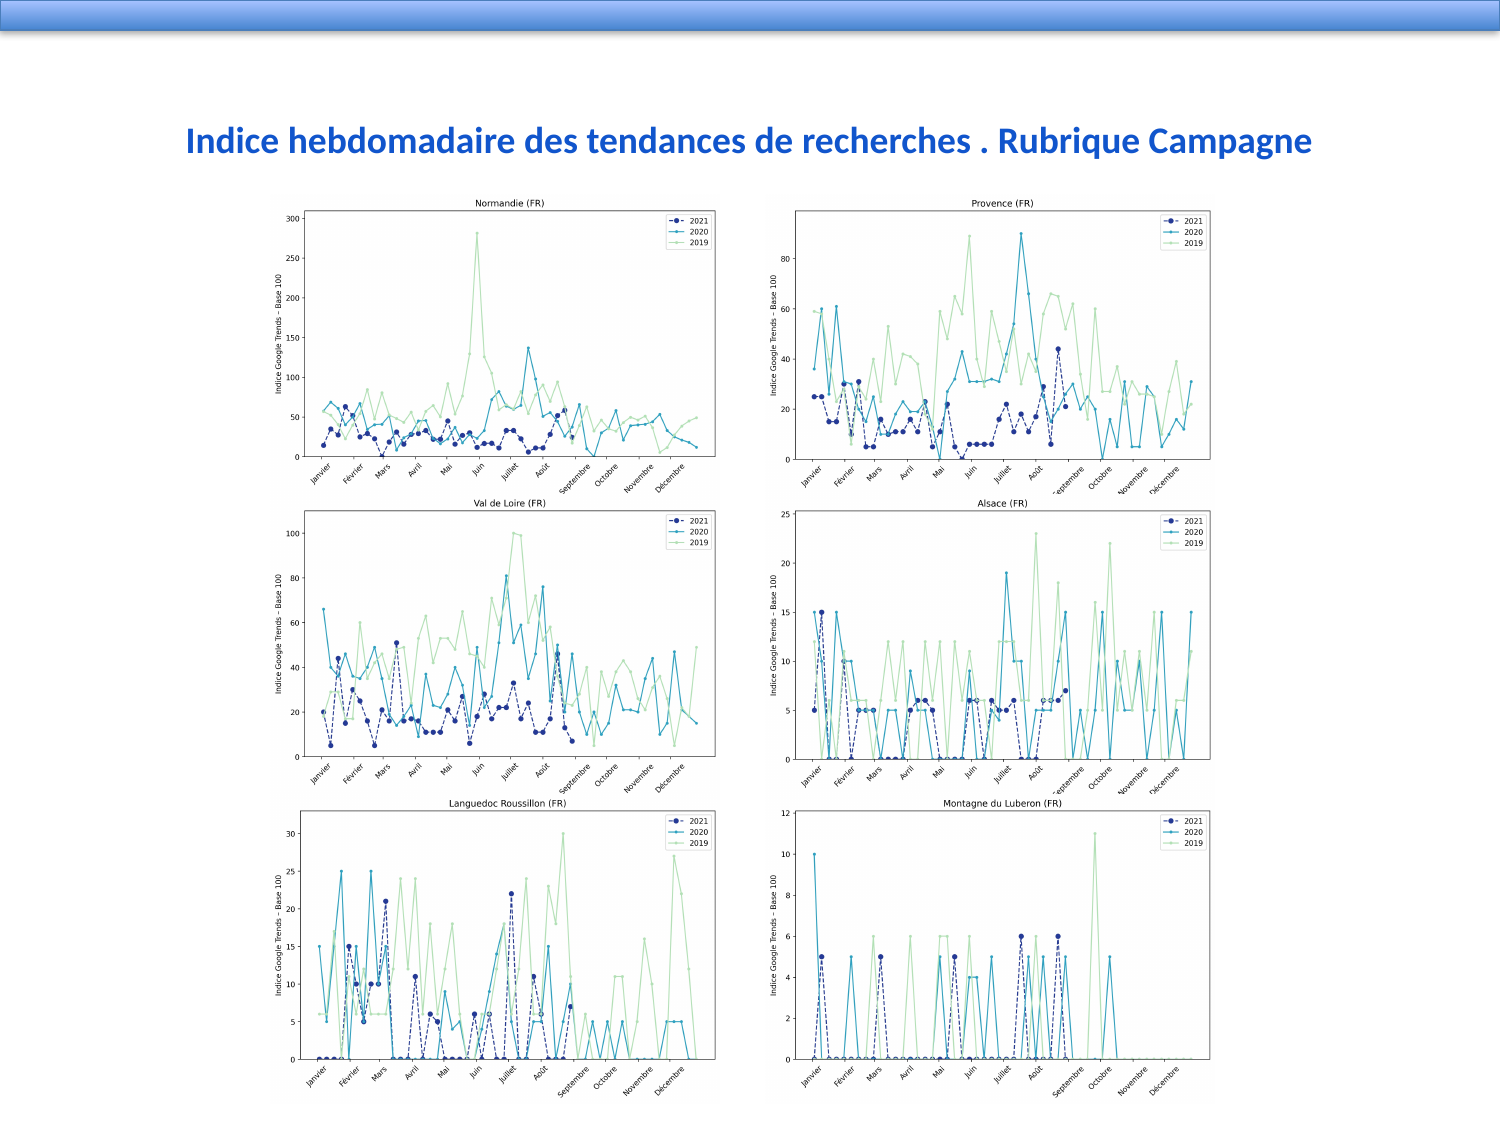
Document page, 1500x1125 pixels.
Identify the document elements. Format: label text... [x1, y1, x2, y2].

picture [764, 194, 1216, 1104]
text_box [0, 0, 1500, 31]
picture [269, 194, 721, 1104]
title Indice hebdomadaire des tendances de recherches . Rubrique Campagne [75, 45, 1425, 233]
